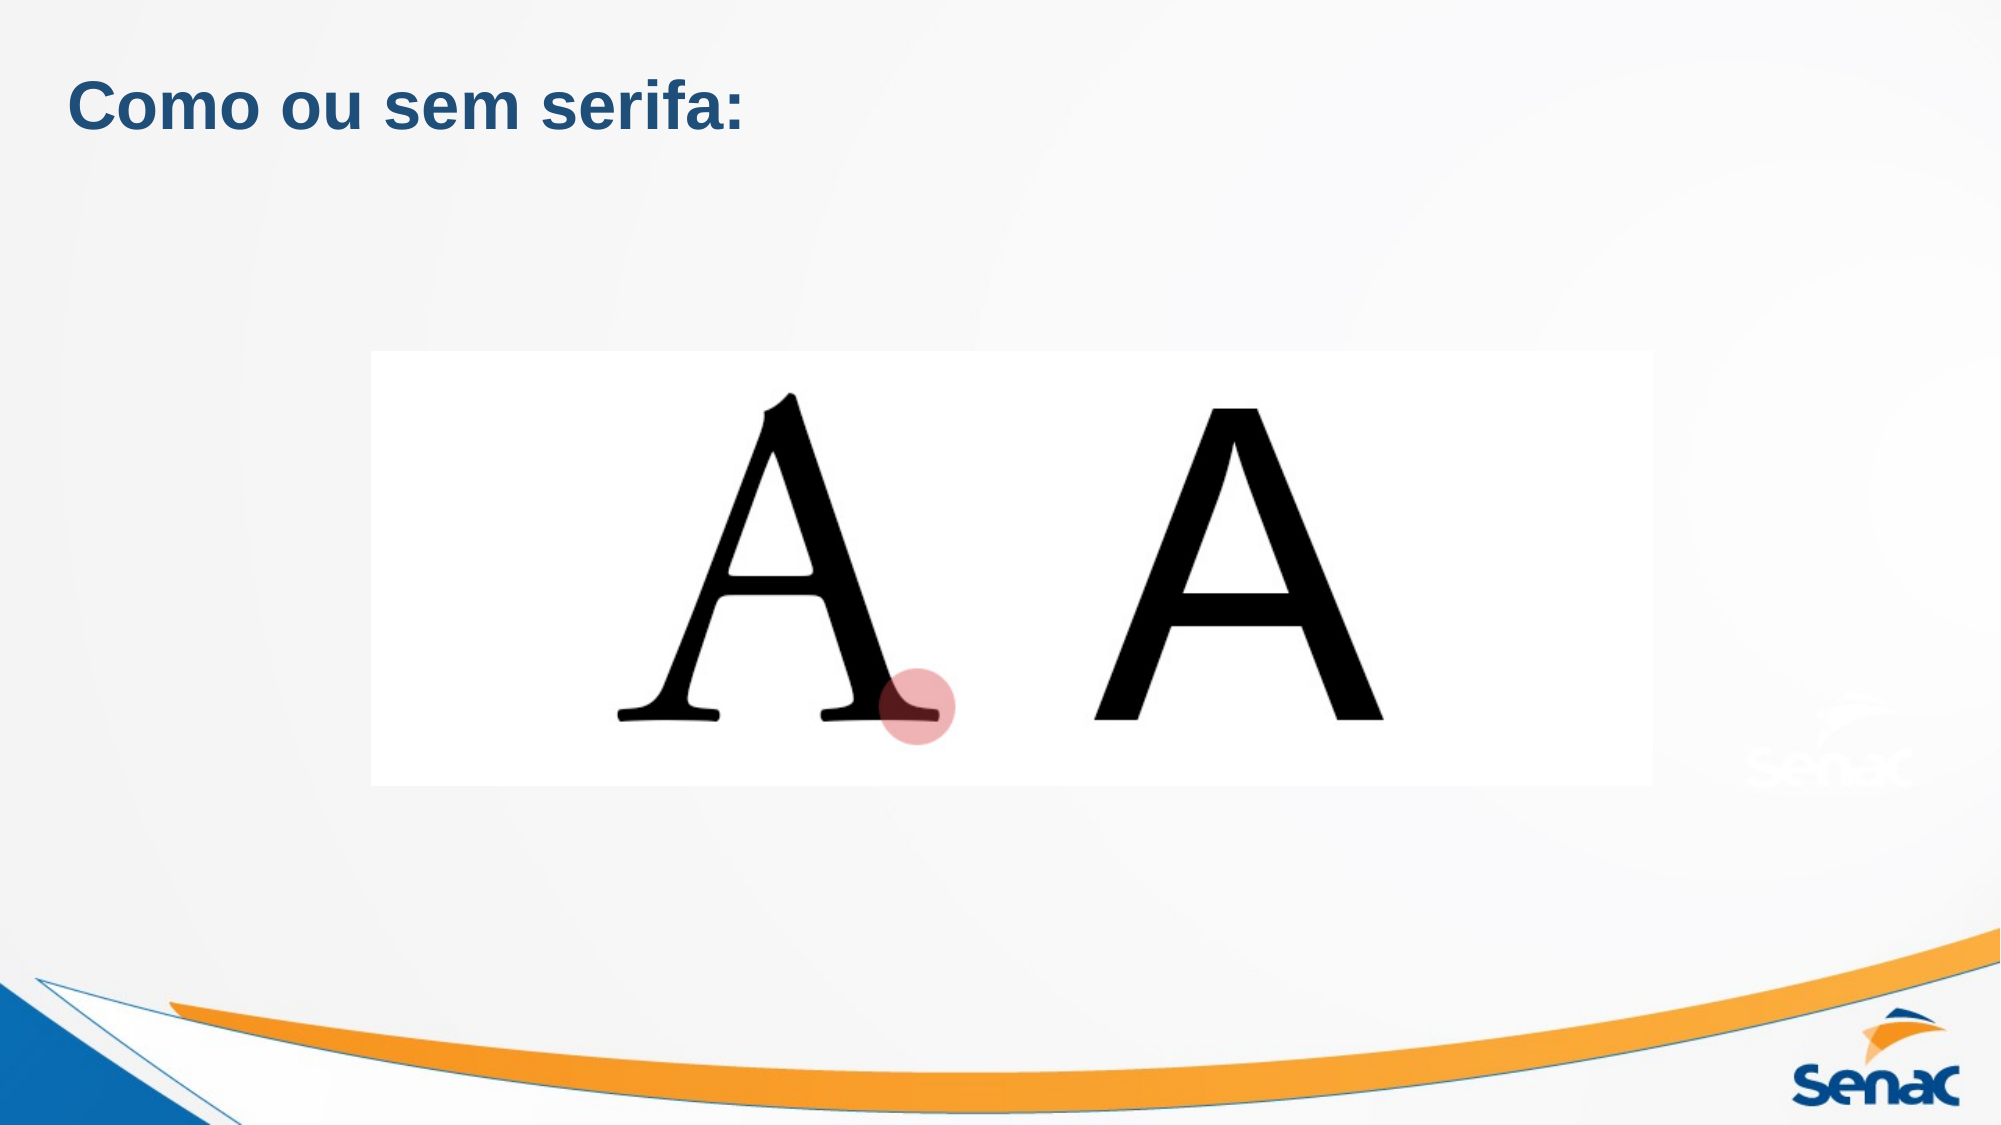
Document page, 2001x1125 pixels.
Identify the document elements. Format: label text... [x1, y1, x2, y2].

title Como ou sem serifa: [52, 36, 1973, 178]
picture [0, 0, 2001, 1125]
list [371, 351, 1653, 786]
